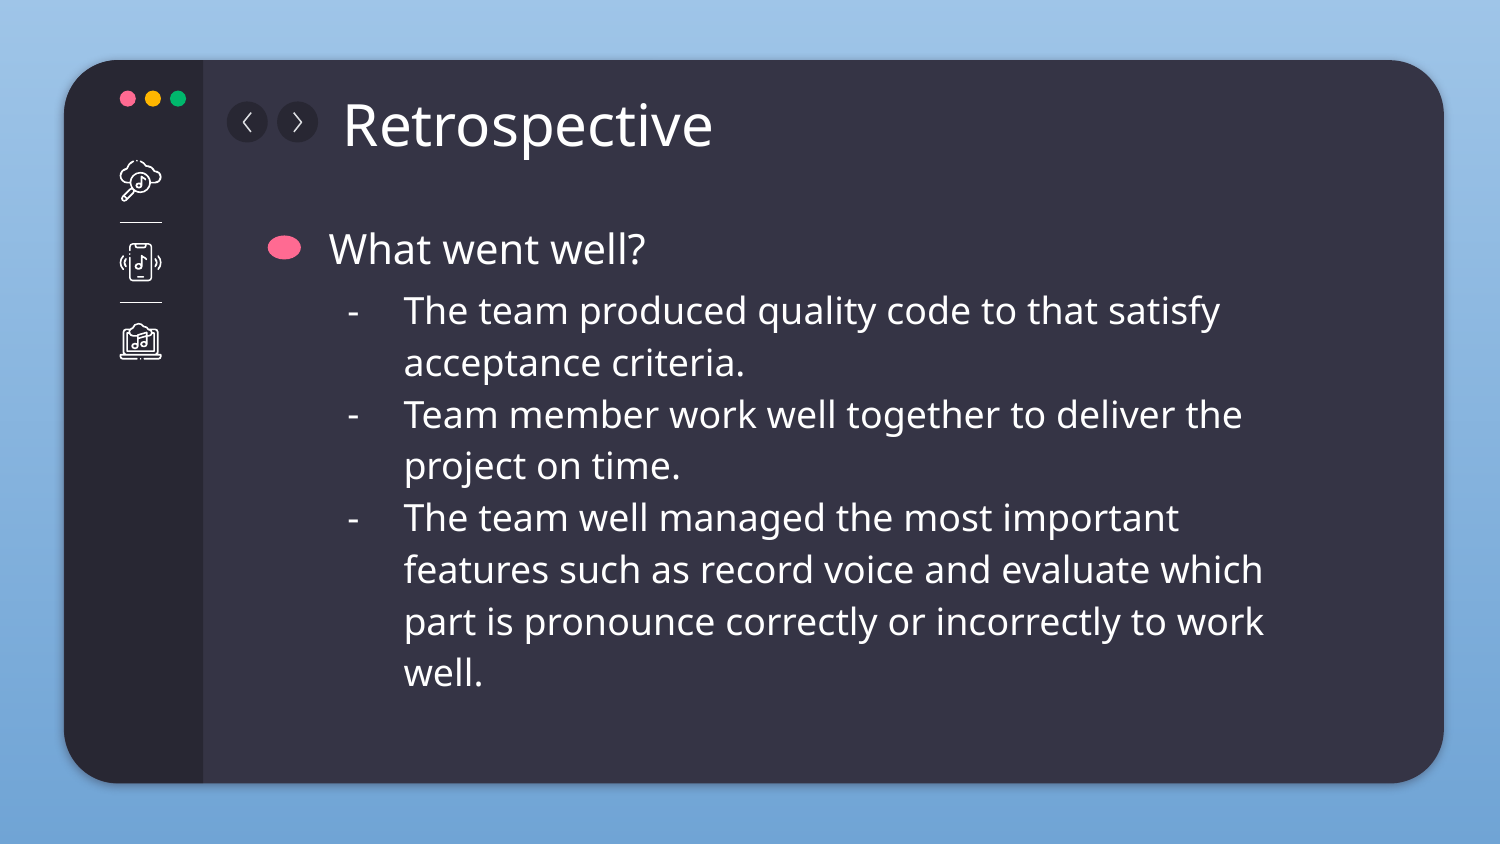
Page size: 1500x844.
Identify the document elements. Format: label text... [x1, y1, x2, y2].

text_box Retrospective [327, 88, 1382, 167]
text_box The team produced quality code to that satisfy acceptance criteria. Team member work well together to deliver the project on time. The team well managed the most important features such as record voice and evaluate which part is pronounce correctly or incorrectly to work well. [319, 280, 1324, 367]
text_box What went well? [322, 222, 749, 273]
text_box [118, 90, 319, 360]
